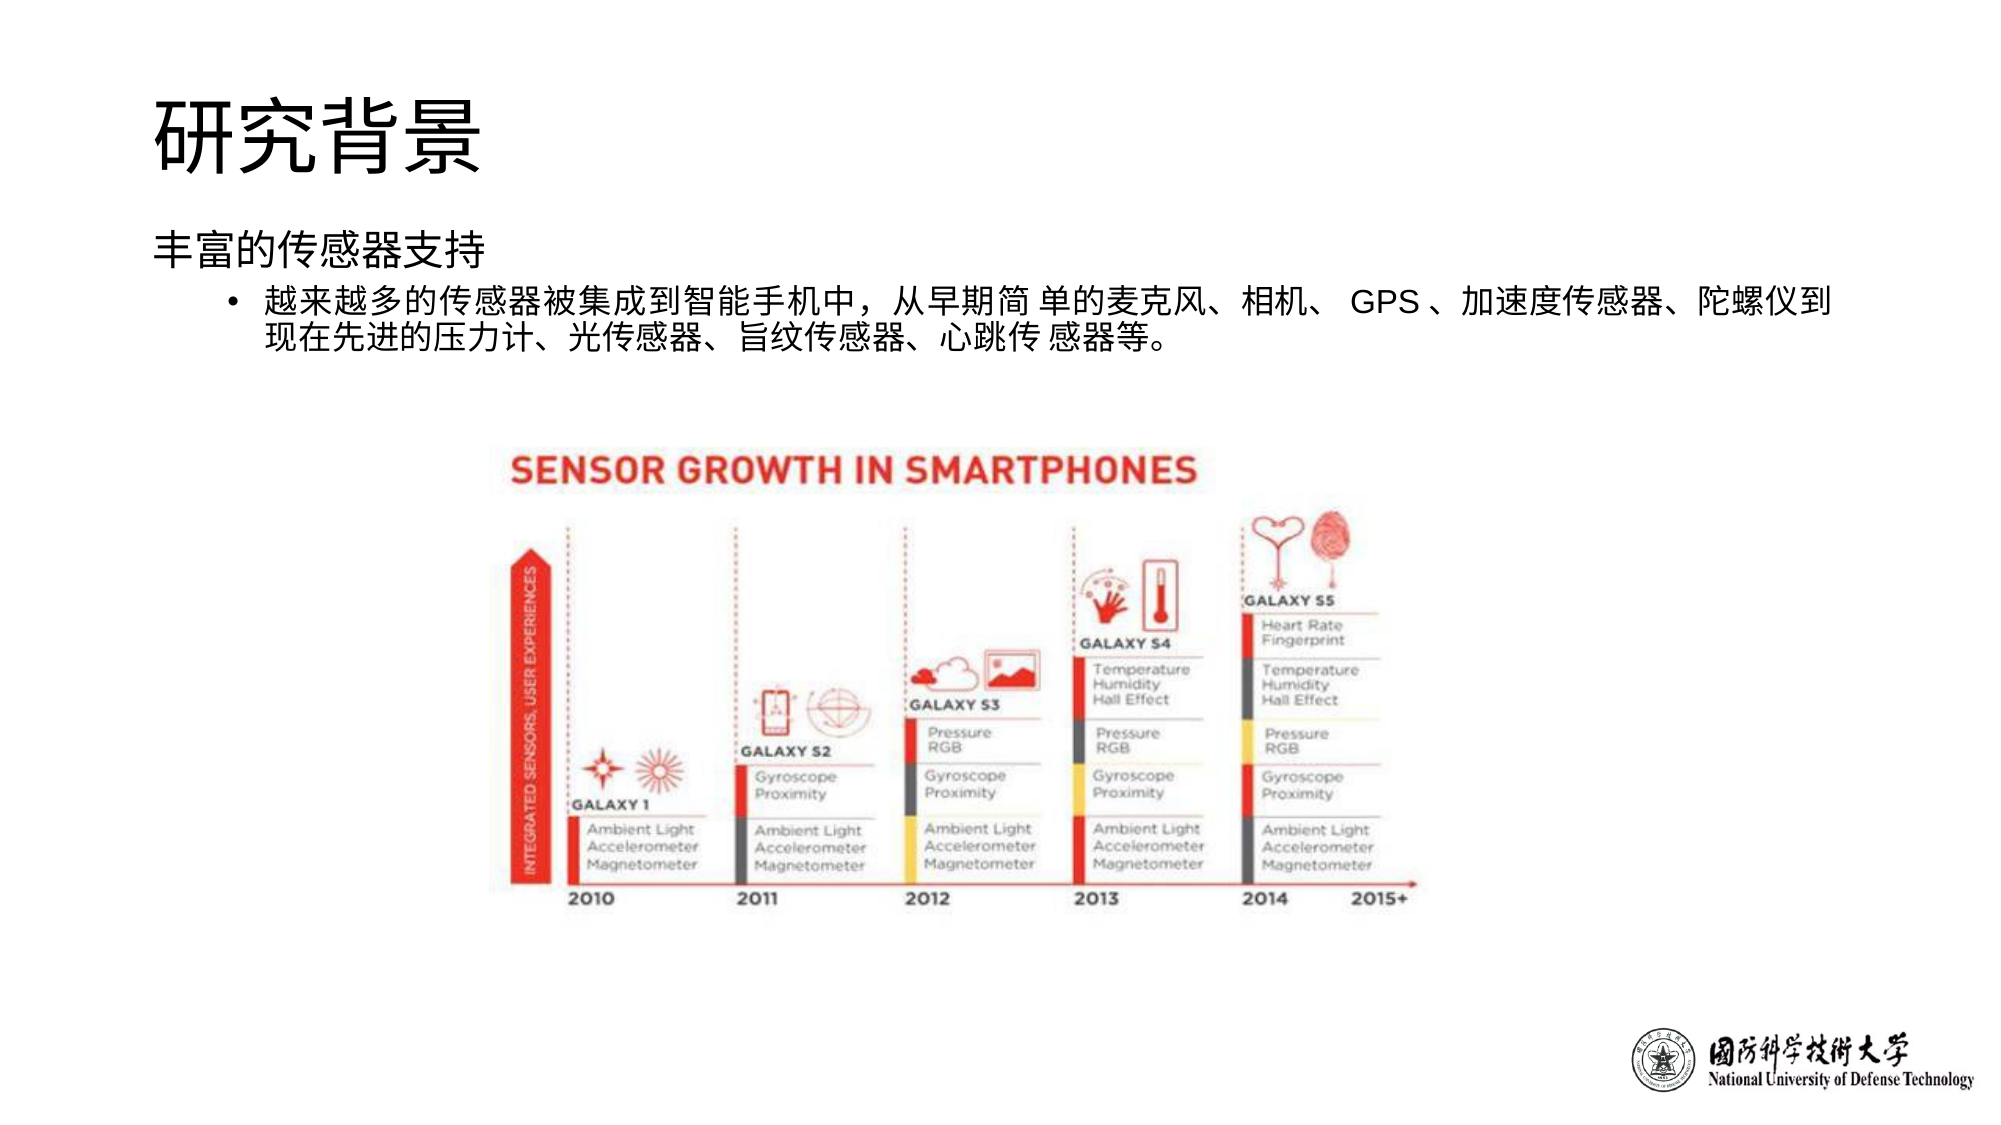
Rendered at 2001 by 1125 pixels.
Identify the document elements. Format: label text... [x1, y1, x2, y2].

text_box [489, 424, 1430, 928]
picture [1615, 1025, 1985, 1095]
title 研究背景 [137, 59, 1863, 222]
list 丰富的传感器支持 越来越多的传感器被集成到智能手机中，从早期简 单的麦克风、相机、GPS、加速度传感器、陀螺仪到 现在先进的压力计、光传感器、旨纹传感器、心跳传 感器等。 [137, 222, 1863, 1014]
